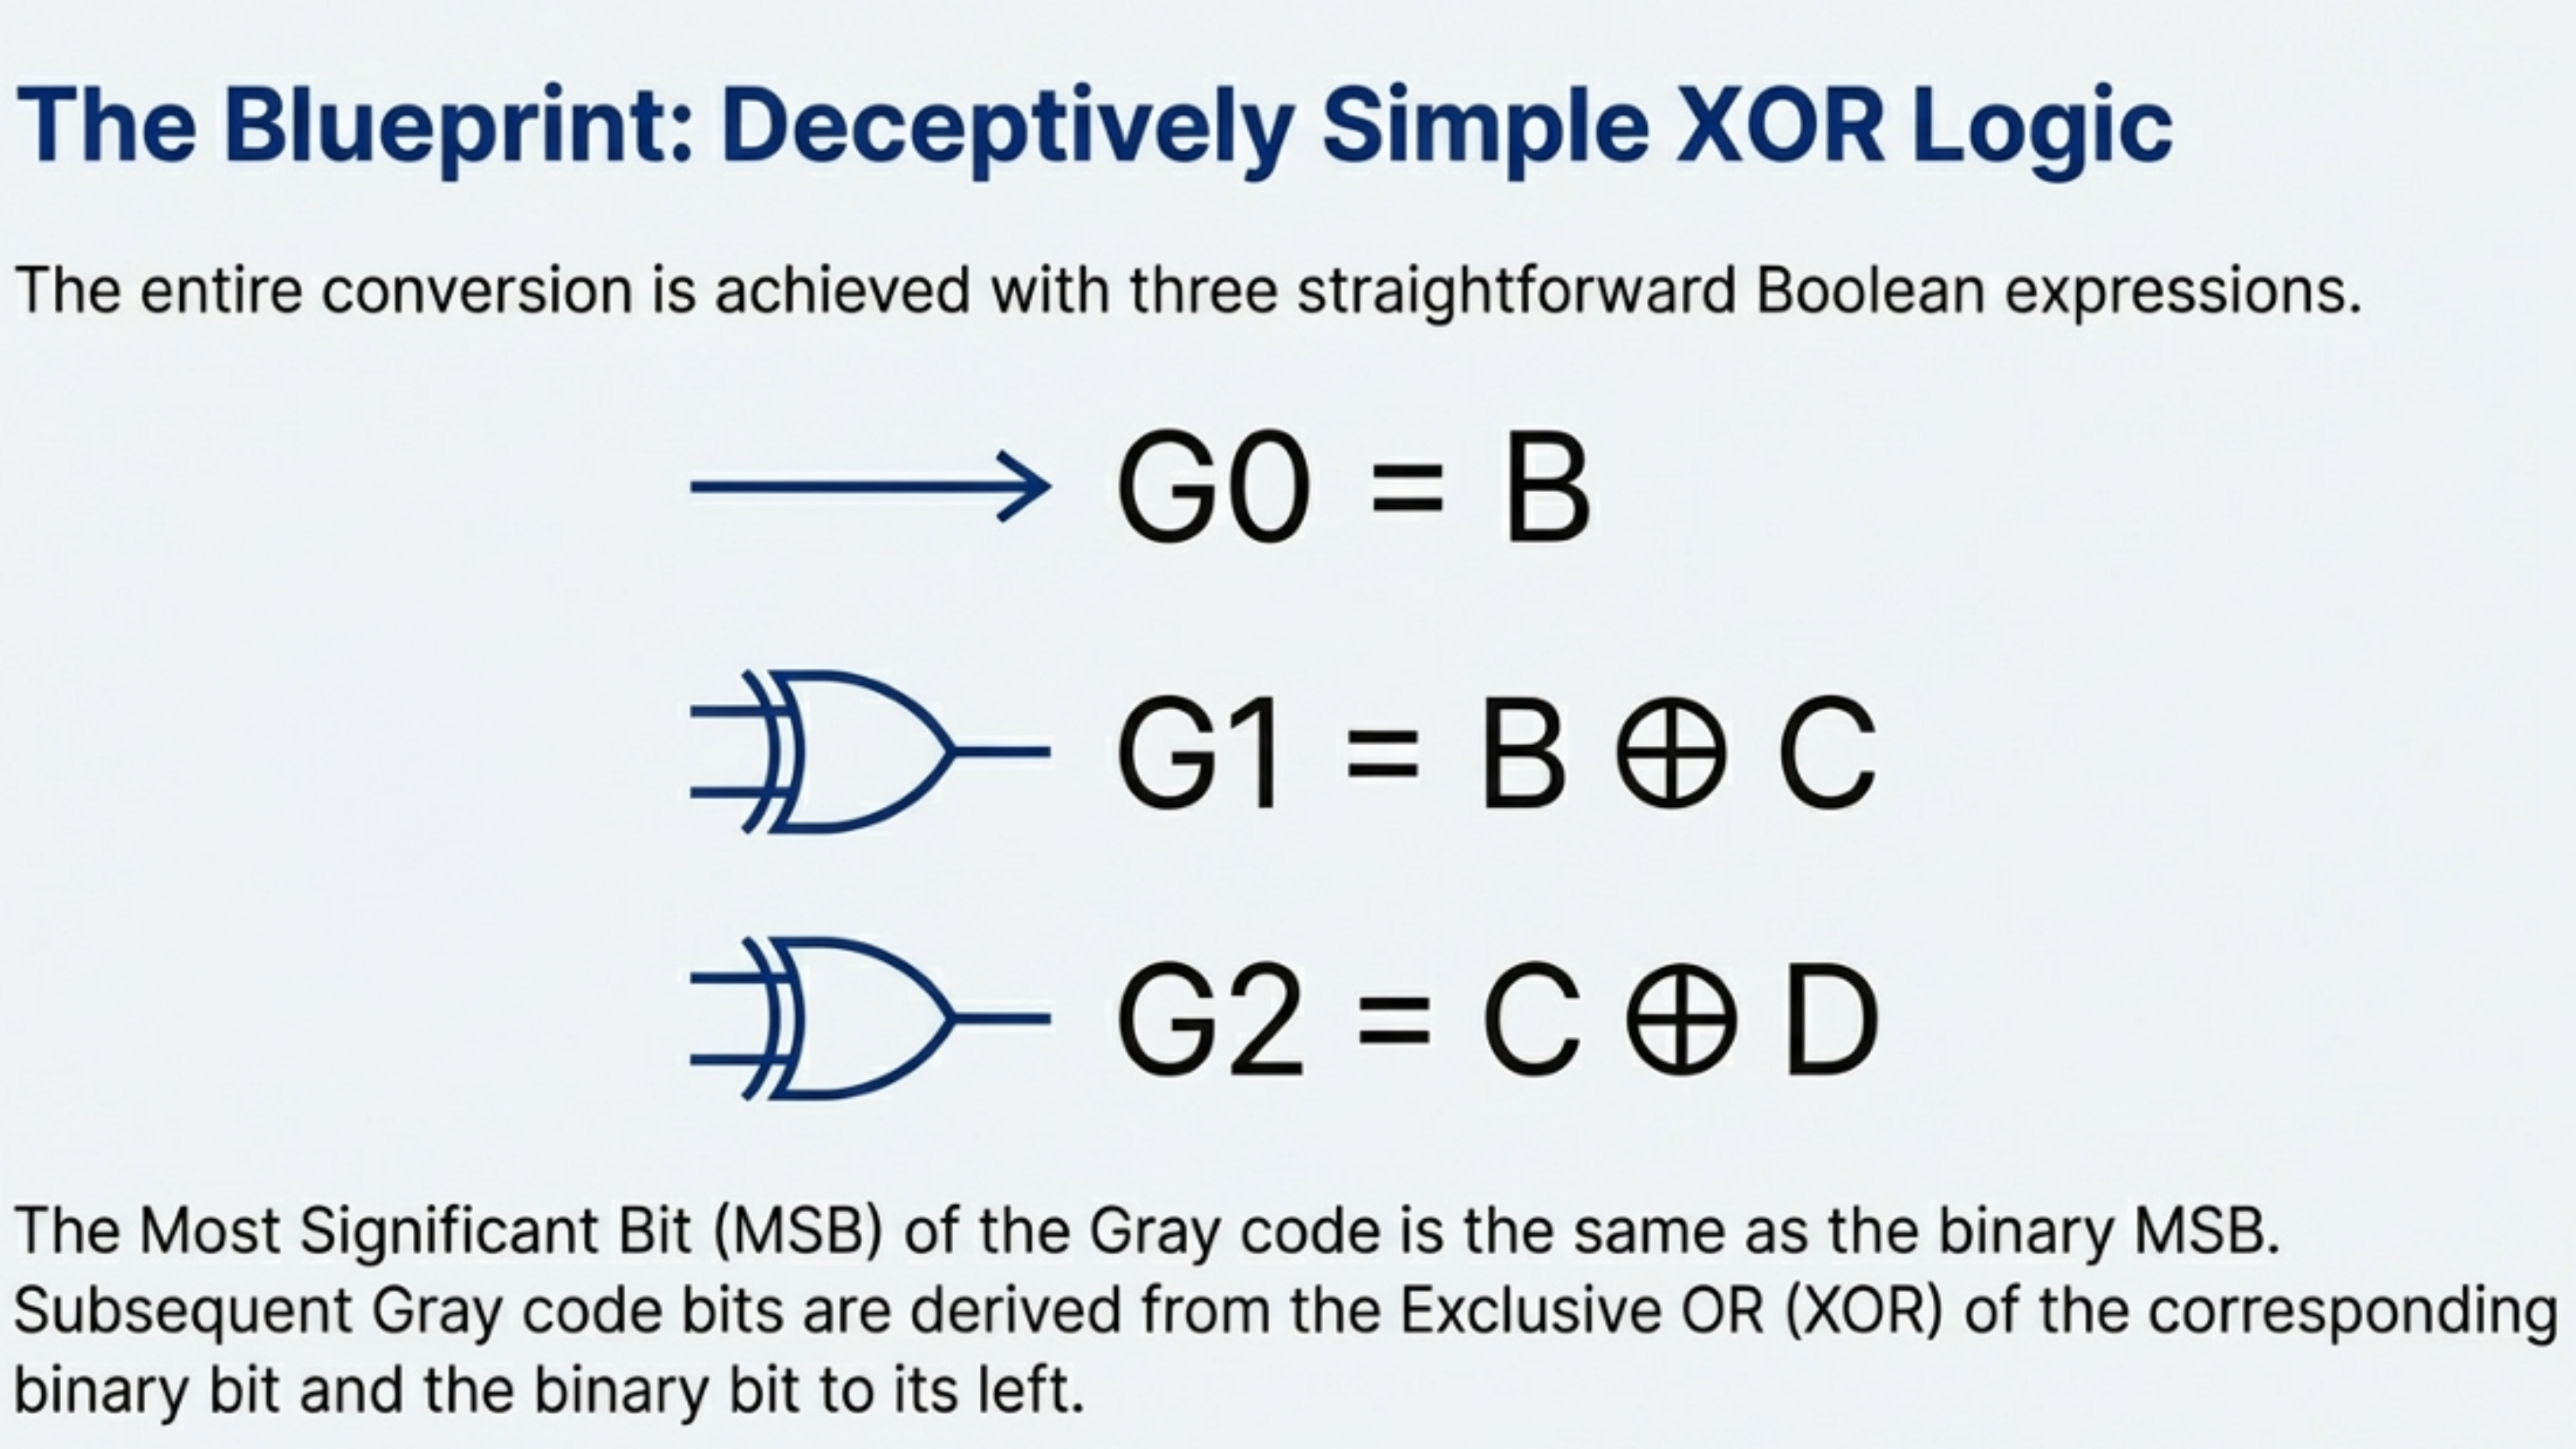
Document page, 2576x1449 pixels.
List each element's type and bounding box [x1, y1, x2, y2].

text_box [0, 0, 2576, 1449]
